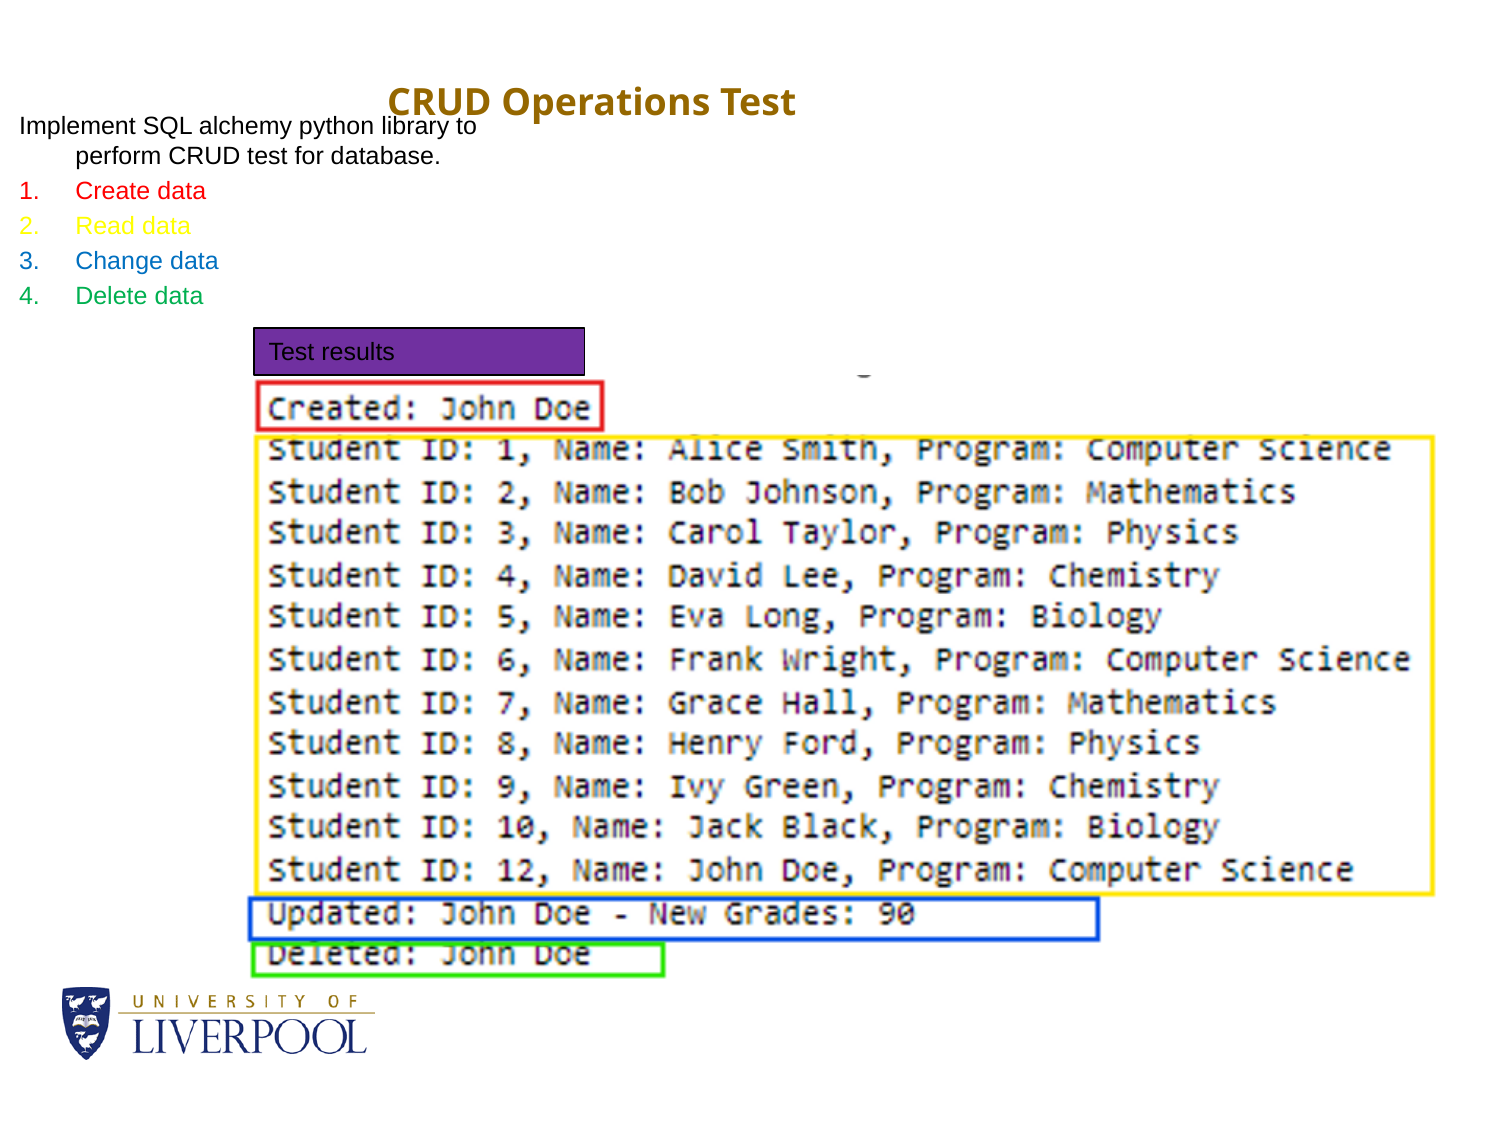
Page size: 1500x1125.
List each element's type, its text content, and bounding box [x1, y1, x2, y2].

picture [227, 374, 1500, 985]
title CRUD Operations Test [372, 21, 951, 225]
text_box Test results [253, 328, 585, 373]
list Implement SQL alchemy python library to perform CRUD test for database. Create data Read data Change data Delete data [4, 101, 561, 755]
picture [62, 987, 375, 1060]
